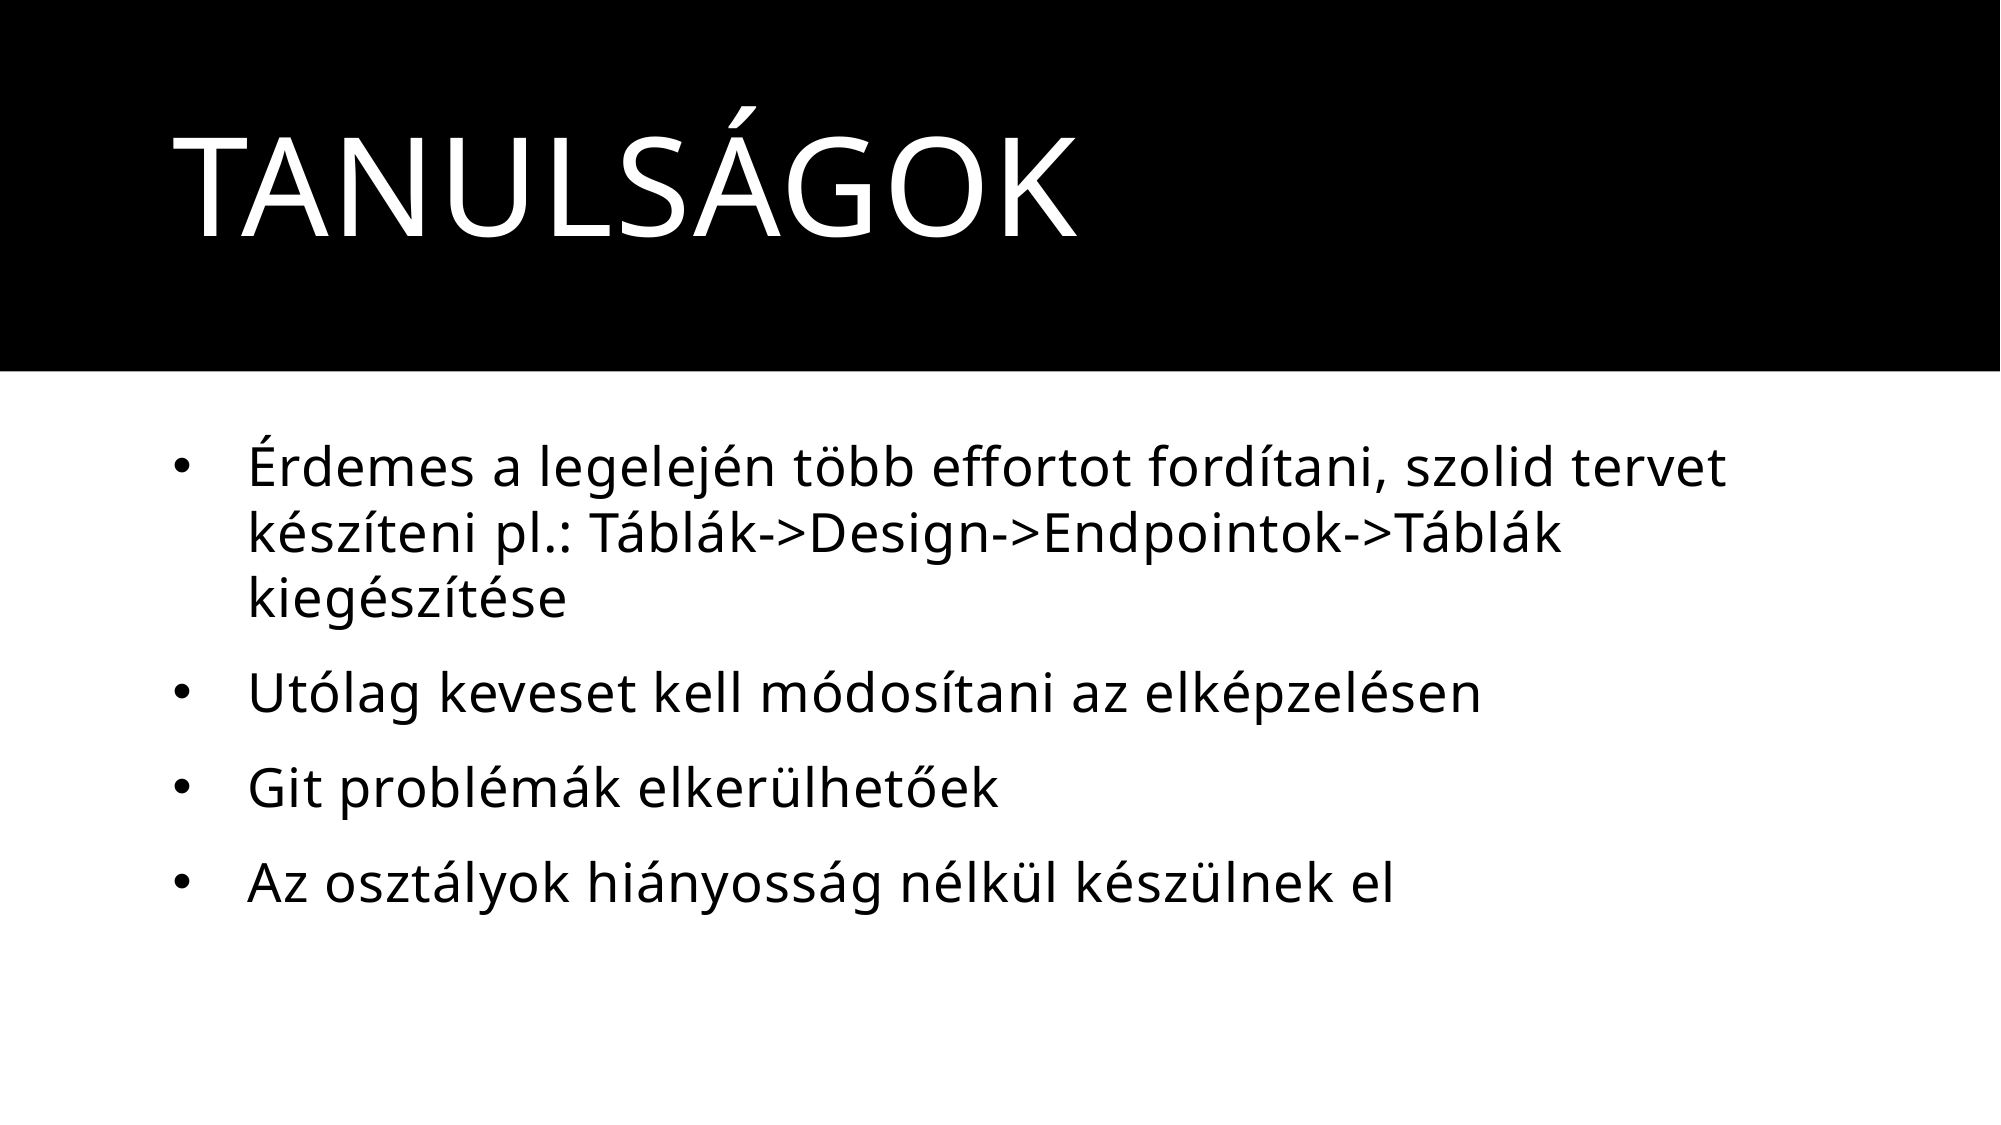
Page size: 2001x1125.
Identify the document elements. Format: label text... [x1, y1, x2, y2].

list Érdemes a legelején több effortot fordítani, szolid tervet készíteni pl.: Táblák->Design->Endpointok->Táblák kiegészítése Utólag keveset kell módosítani az elképzelésen Git problémák elkerülhetőek Az osztályok hiányosság nélkül készülnek el [157, 424, 1865, 1014]
title Tanulságok [157, 52, 1842, 332]
